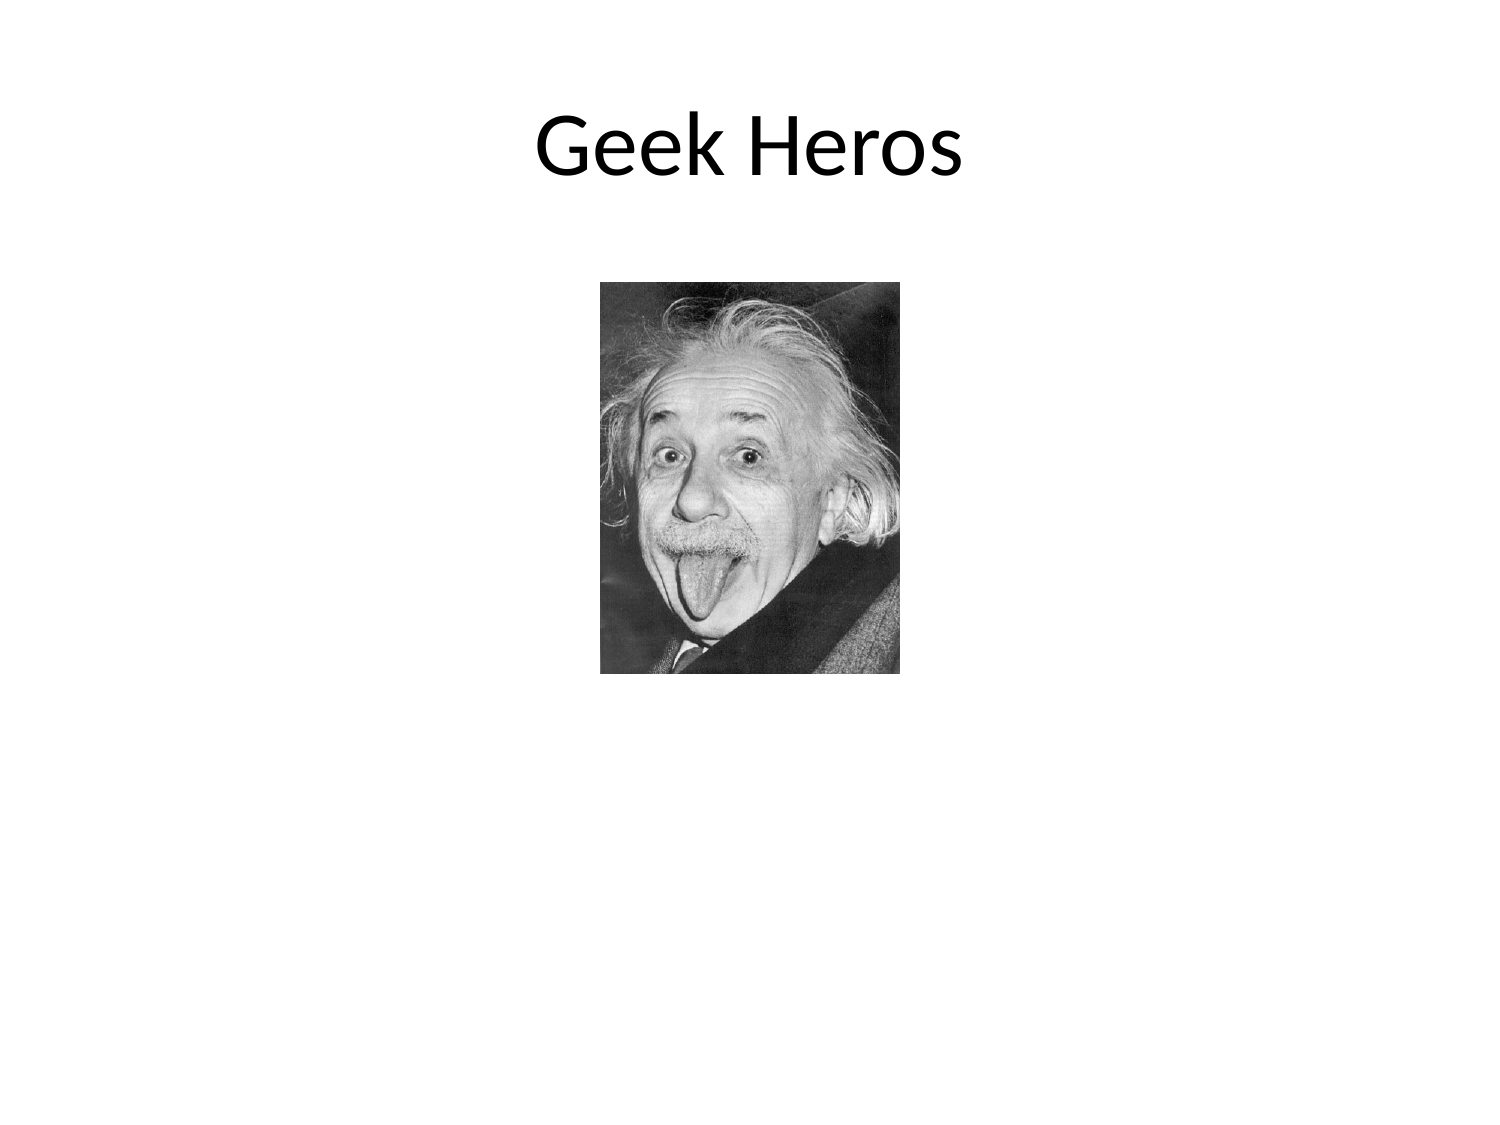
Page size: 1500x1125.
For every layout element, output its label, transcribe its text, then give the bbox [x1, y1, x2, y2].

picture [599, 282, 901, 674]
title Geek Heros [75, 45, 1425, 233]
